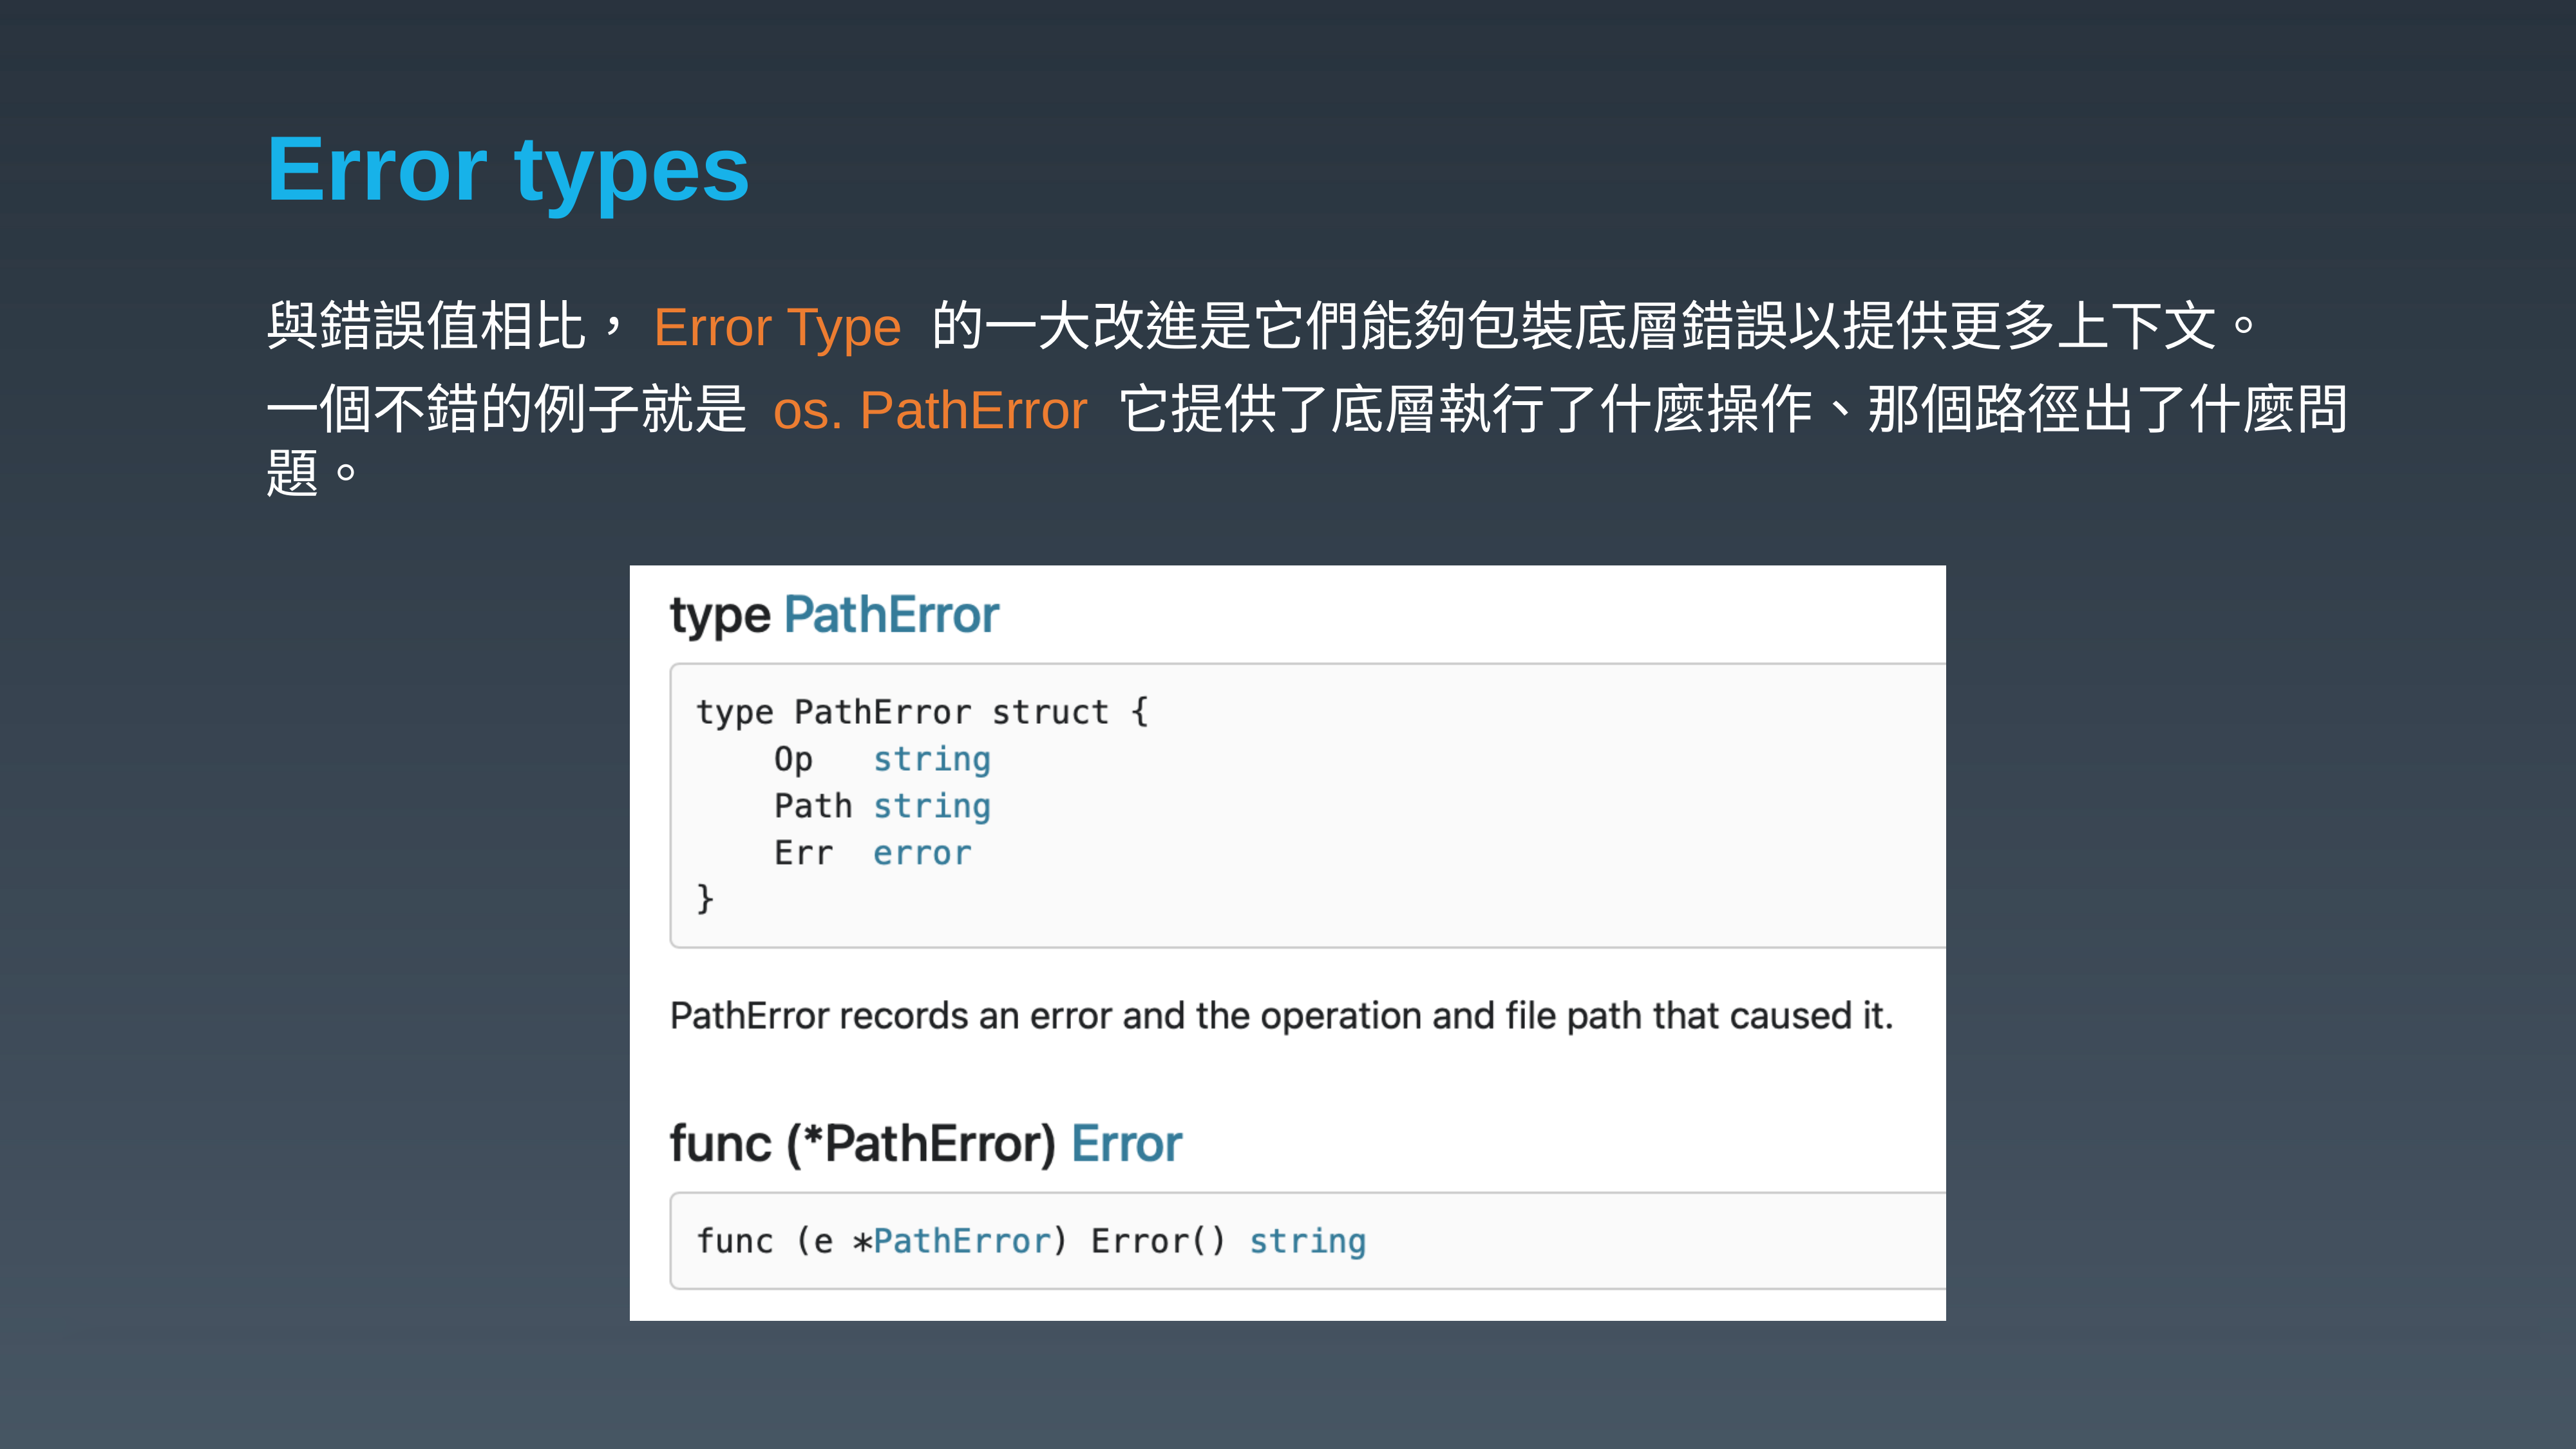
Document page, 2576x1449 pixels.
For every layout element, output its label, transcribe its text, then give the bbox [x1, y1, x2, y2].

list 與錯誤值相比，Error Type 的一大改進是它們能夠包裝底層錯誤以提供更多上下文。 一個不錯的例子就是 os. PathError 它提供了底層執行了什麼操作、那個路徑出了什麼問題。 [260, 286, 2369, 1407]
title Error types [260, 103, 2316, 243]
picture [0, 0, 2576, 1449]
